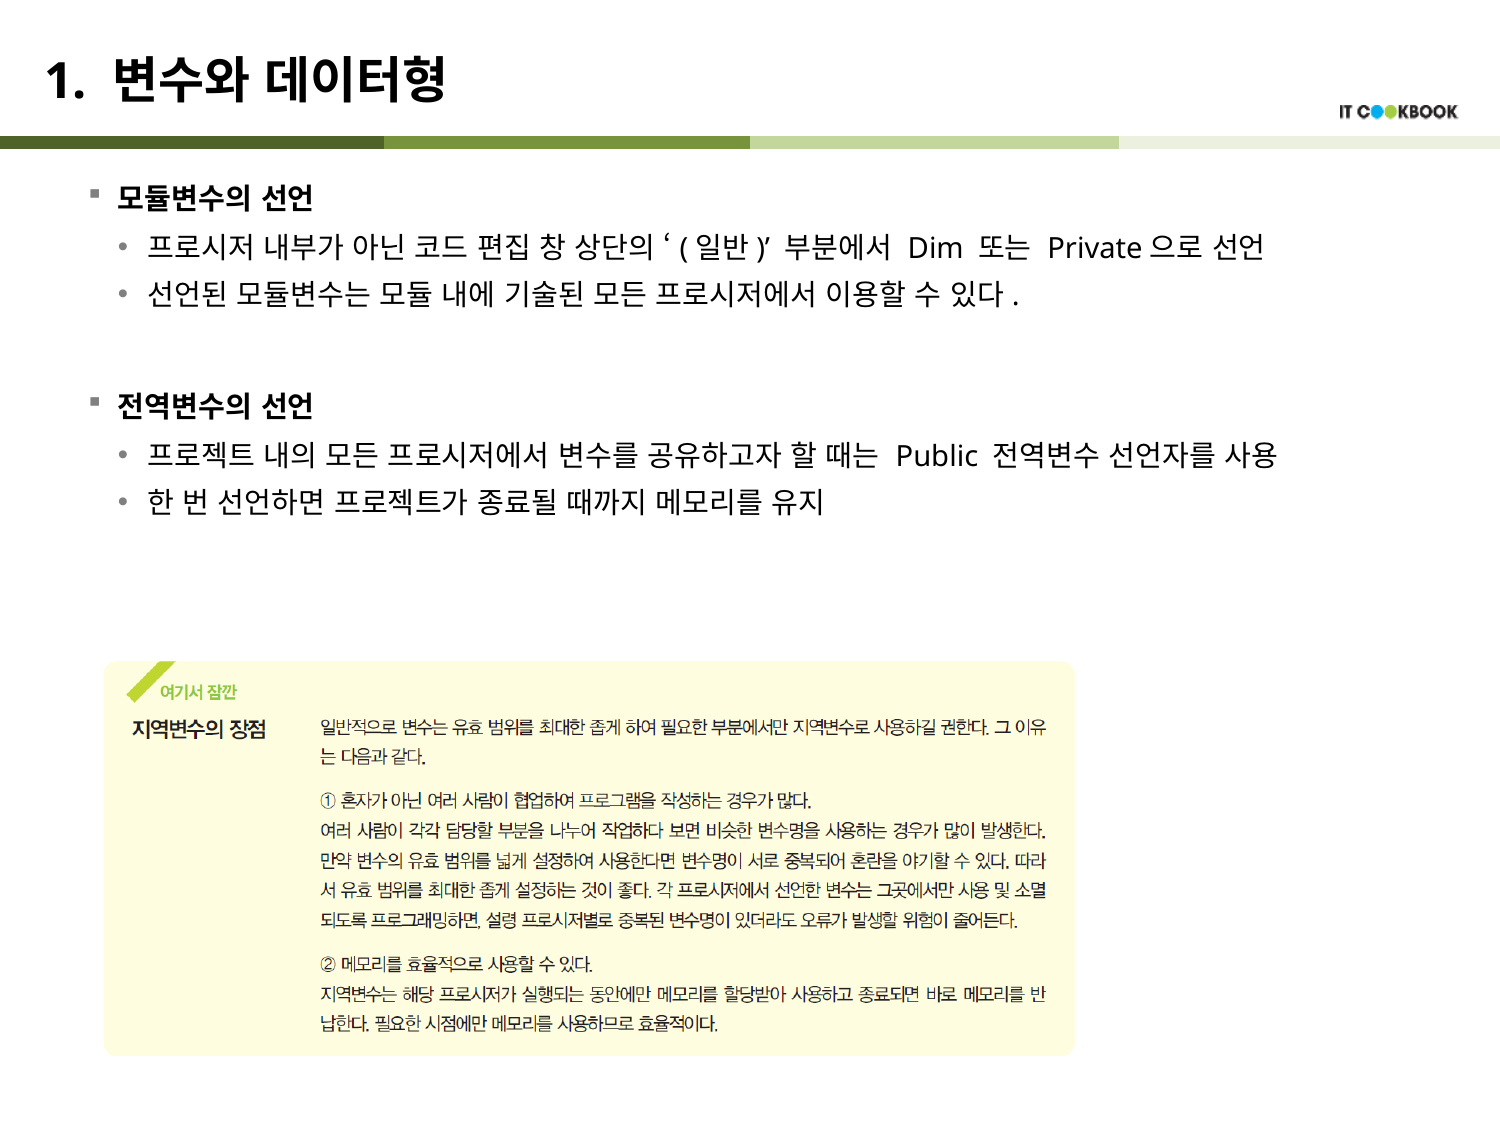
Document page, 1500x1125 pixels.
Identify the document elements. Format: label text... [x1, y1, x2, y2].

picture [1340, 105, 1459, 120]
picture [100, 656, 1082, 1059]
title 1. 변수와 데이터형 [29, 32, 1312, 124]
list 모듈변수의 선언 프로시저 내부가 아닌 코드 편집 창 상단의 ‘(일반)’ 부분에서 Dim 또는 Private으로 선언 선언된 모듈변수는 모듈 내에 기술된 모든 프로시저에서 이용할 수 있다. 전역변수의 선언 프로젝트 내의 모든 프로시저에서 변수를 공유하고자 할 때는 Public 전역변수 선언자를 사용 한 번 선언하면 프로젝트가 종료될 때까지 메모리를 유지 [29, 172, 1459, 1095]
